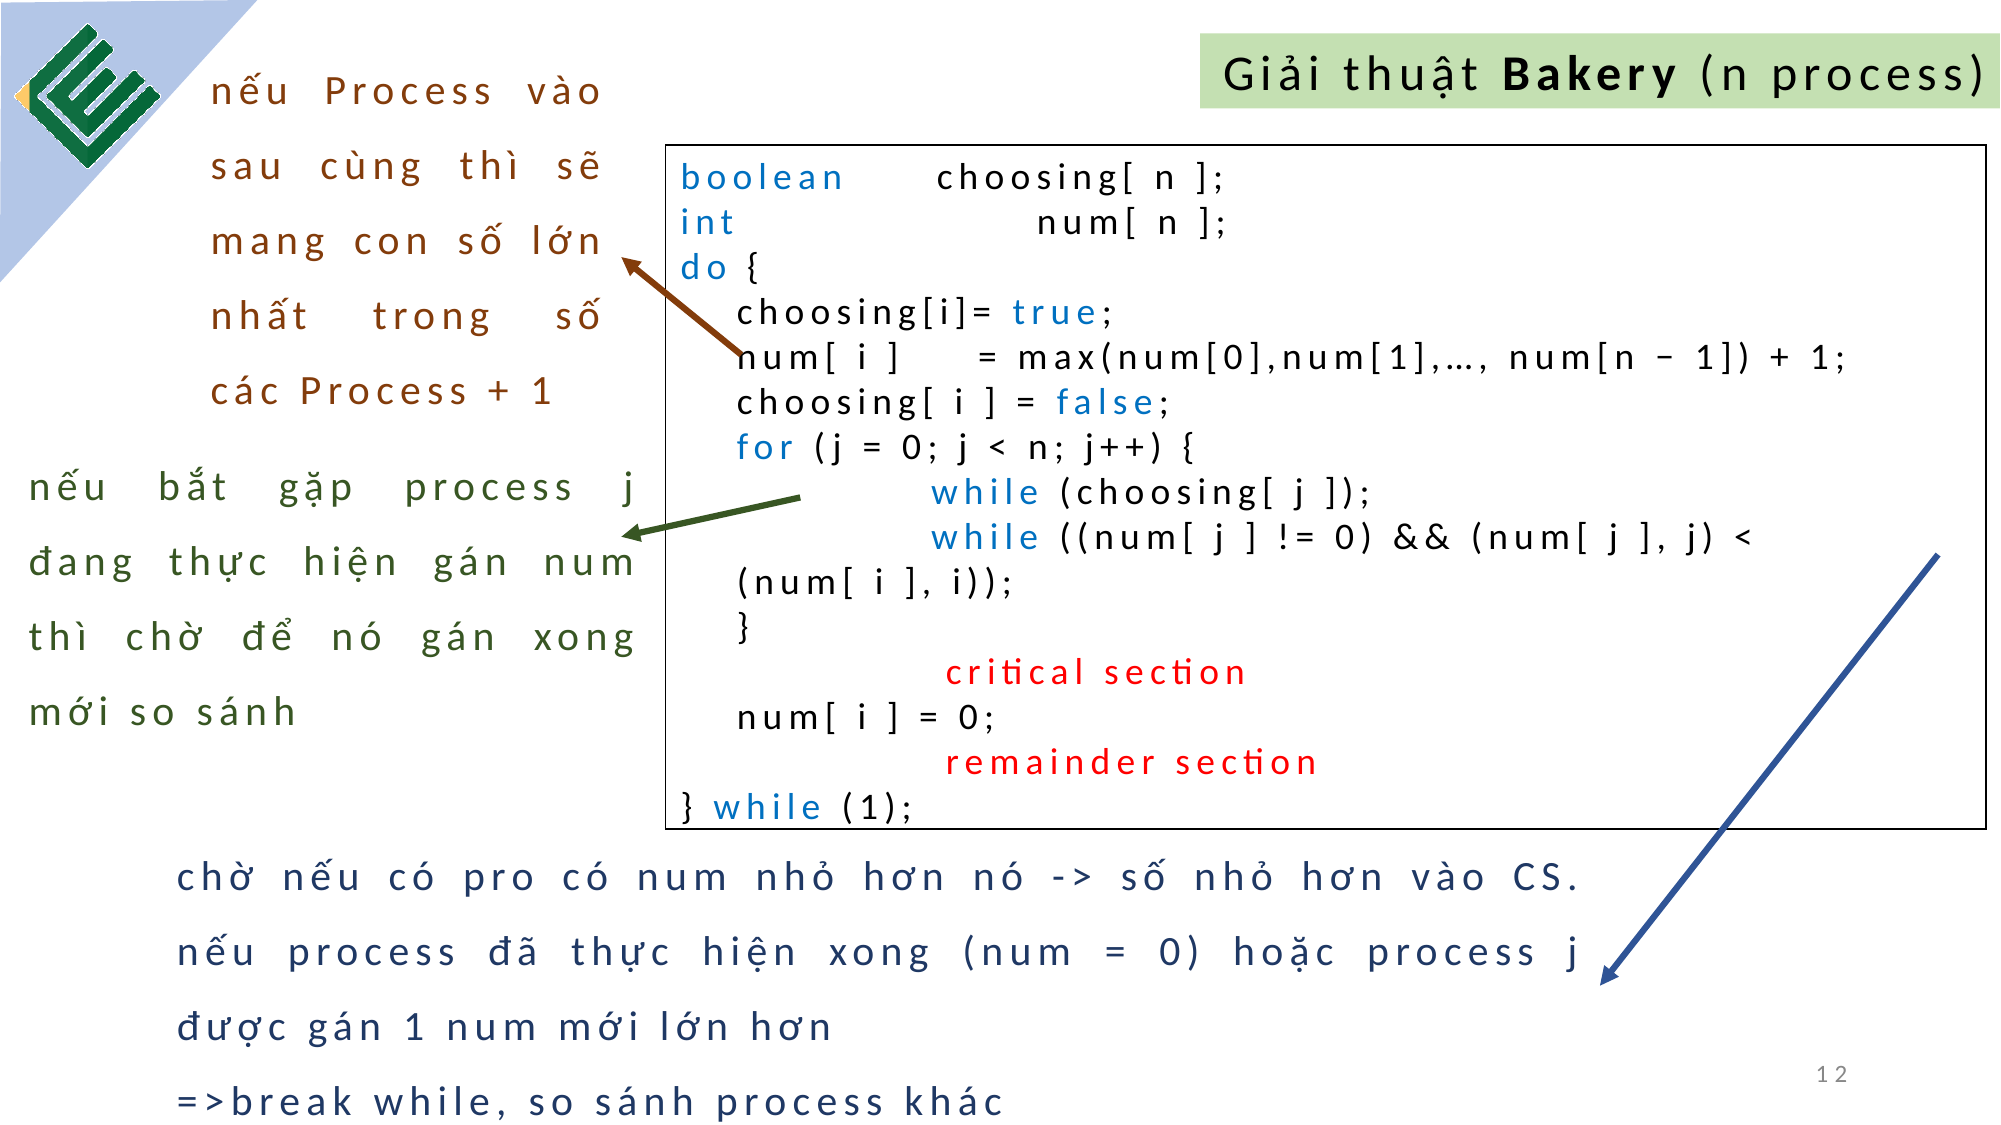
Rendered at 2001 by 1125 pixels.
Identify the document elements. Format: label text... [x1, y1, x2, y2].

text_box Giải thuật Bakery (n process) [1200, 33, 2000, 109]
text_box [195, 30, 742, 424]
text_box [13, 425, 801, 745]
text_box boolean choosing[ n ]; int num[ n ]; do { choosing[i]= true; num[ i ] = max(num[0],num[1],…, num[n − 1]) + 1; choosing[ i ] = false; for (j = 0; j < n; j++) { while (choosing[ j ]); while ((num[ j ] != 0) && (num[ j ], j) < (num[ i ], i)); } critical section num[ i ] = 0; remainder section } while (1); [747, 145, 1987, 830]
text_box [0, 0, 258, 283]
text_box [161, 554, 1939, 1125]
